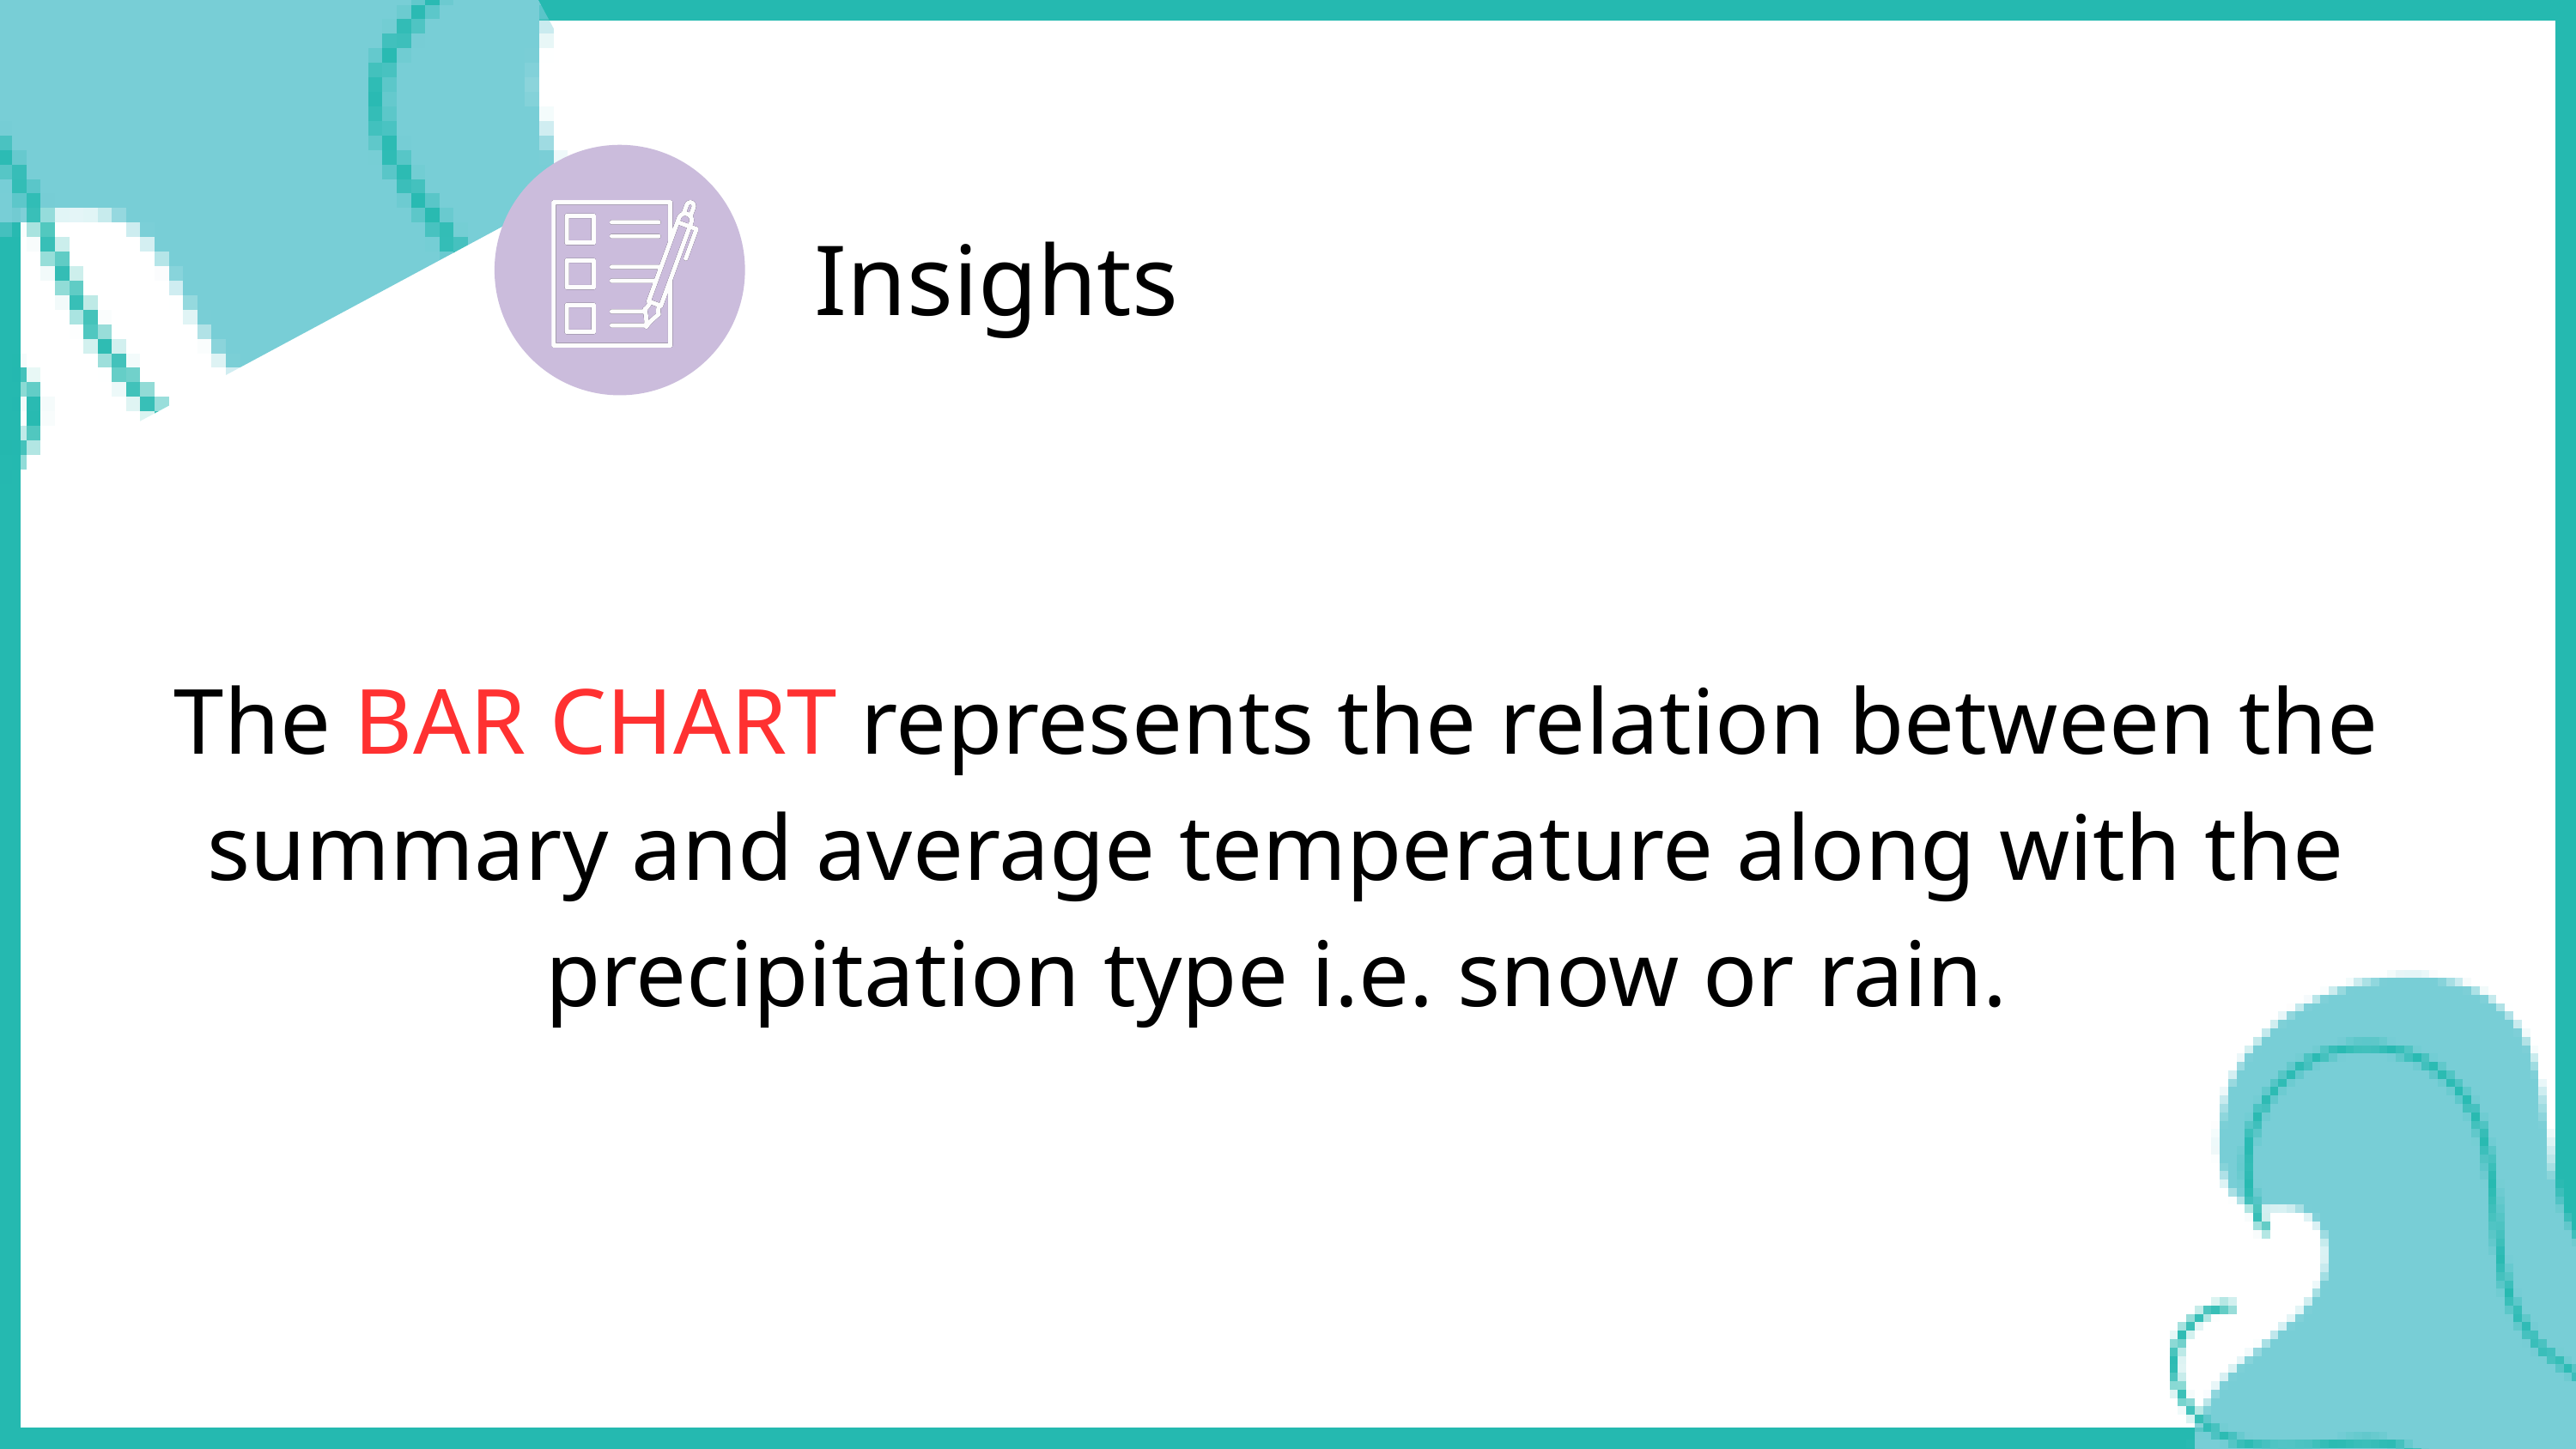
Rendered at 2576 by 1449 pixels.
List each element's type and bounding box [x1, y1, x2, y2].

text_box [0, 0, 2576, 1449]
text_box [494, 144, 745, 396]
